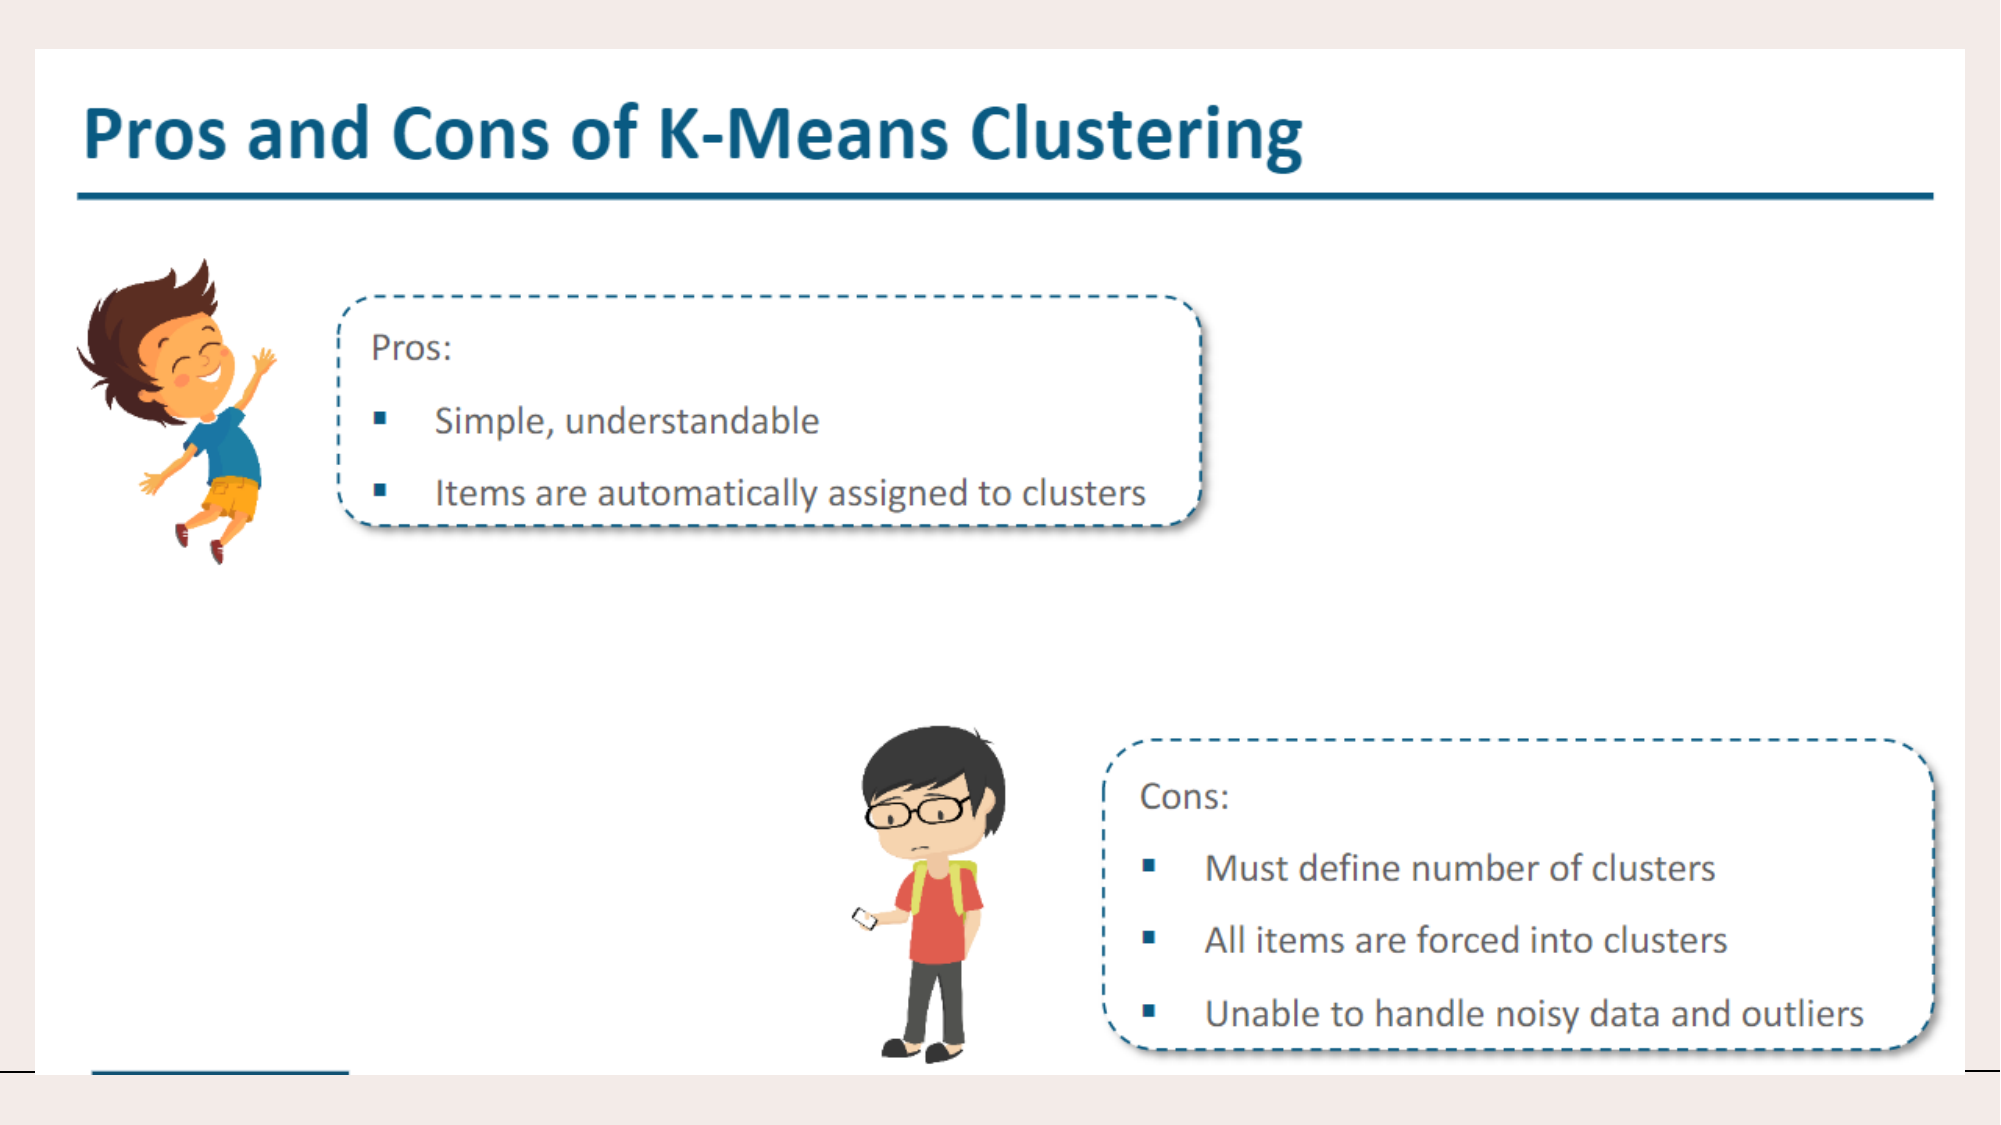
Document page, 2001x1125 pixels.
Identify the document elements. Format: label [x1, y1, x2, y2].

picture [35, 49, 1965, 1076]
